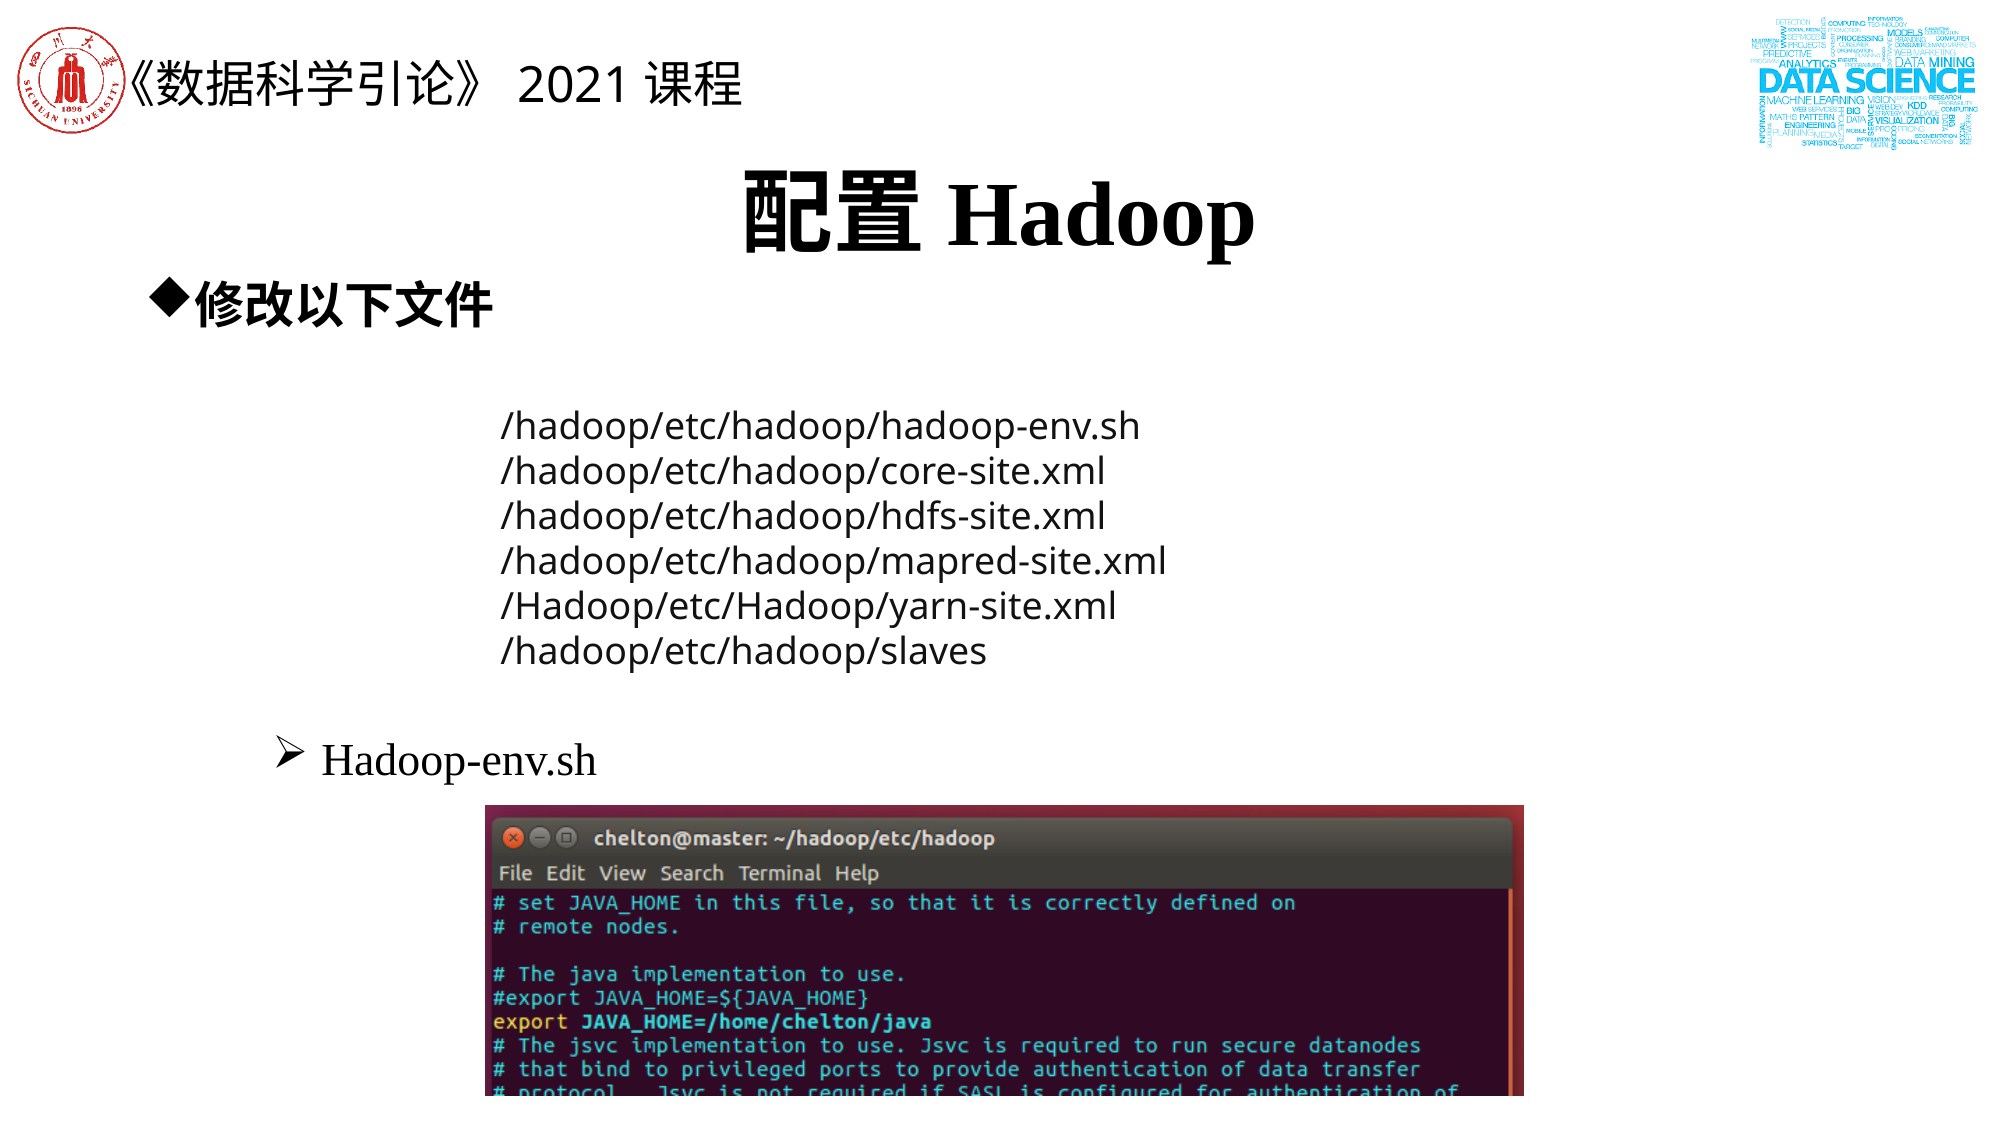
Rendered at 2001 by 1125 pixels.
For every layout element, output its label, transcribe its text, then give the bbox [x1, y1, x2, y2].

text_box 配置Hadoop [412, 147, 1588, 250]
text_box Hadoop-env.sh [257, 728, 840, 798]
picture [1743, 12, 1983, 154]
picture [485, 805, 1524, 1096]
text_box 修改以下文件 [130, 250, 1865, 341]
text_box 《数据科学引论》2021课程 [131, 45, 759, 120]
picture [17, 12, 131, 154]
text_box /hadoop/etc/hadoop/hadoop-env.sh /hadoop/etc/hadoop/core-site.xml /hadoop/etc/hadoop/hdfs-site.xml /hadoop/etc/hadoop/mapred-site.xml /Hadoop/etc/Hadoop/yarn-site.xml /hadoop/etc/hadoop/slaves [485, 394, 1571, 680]
